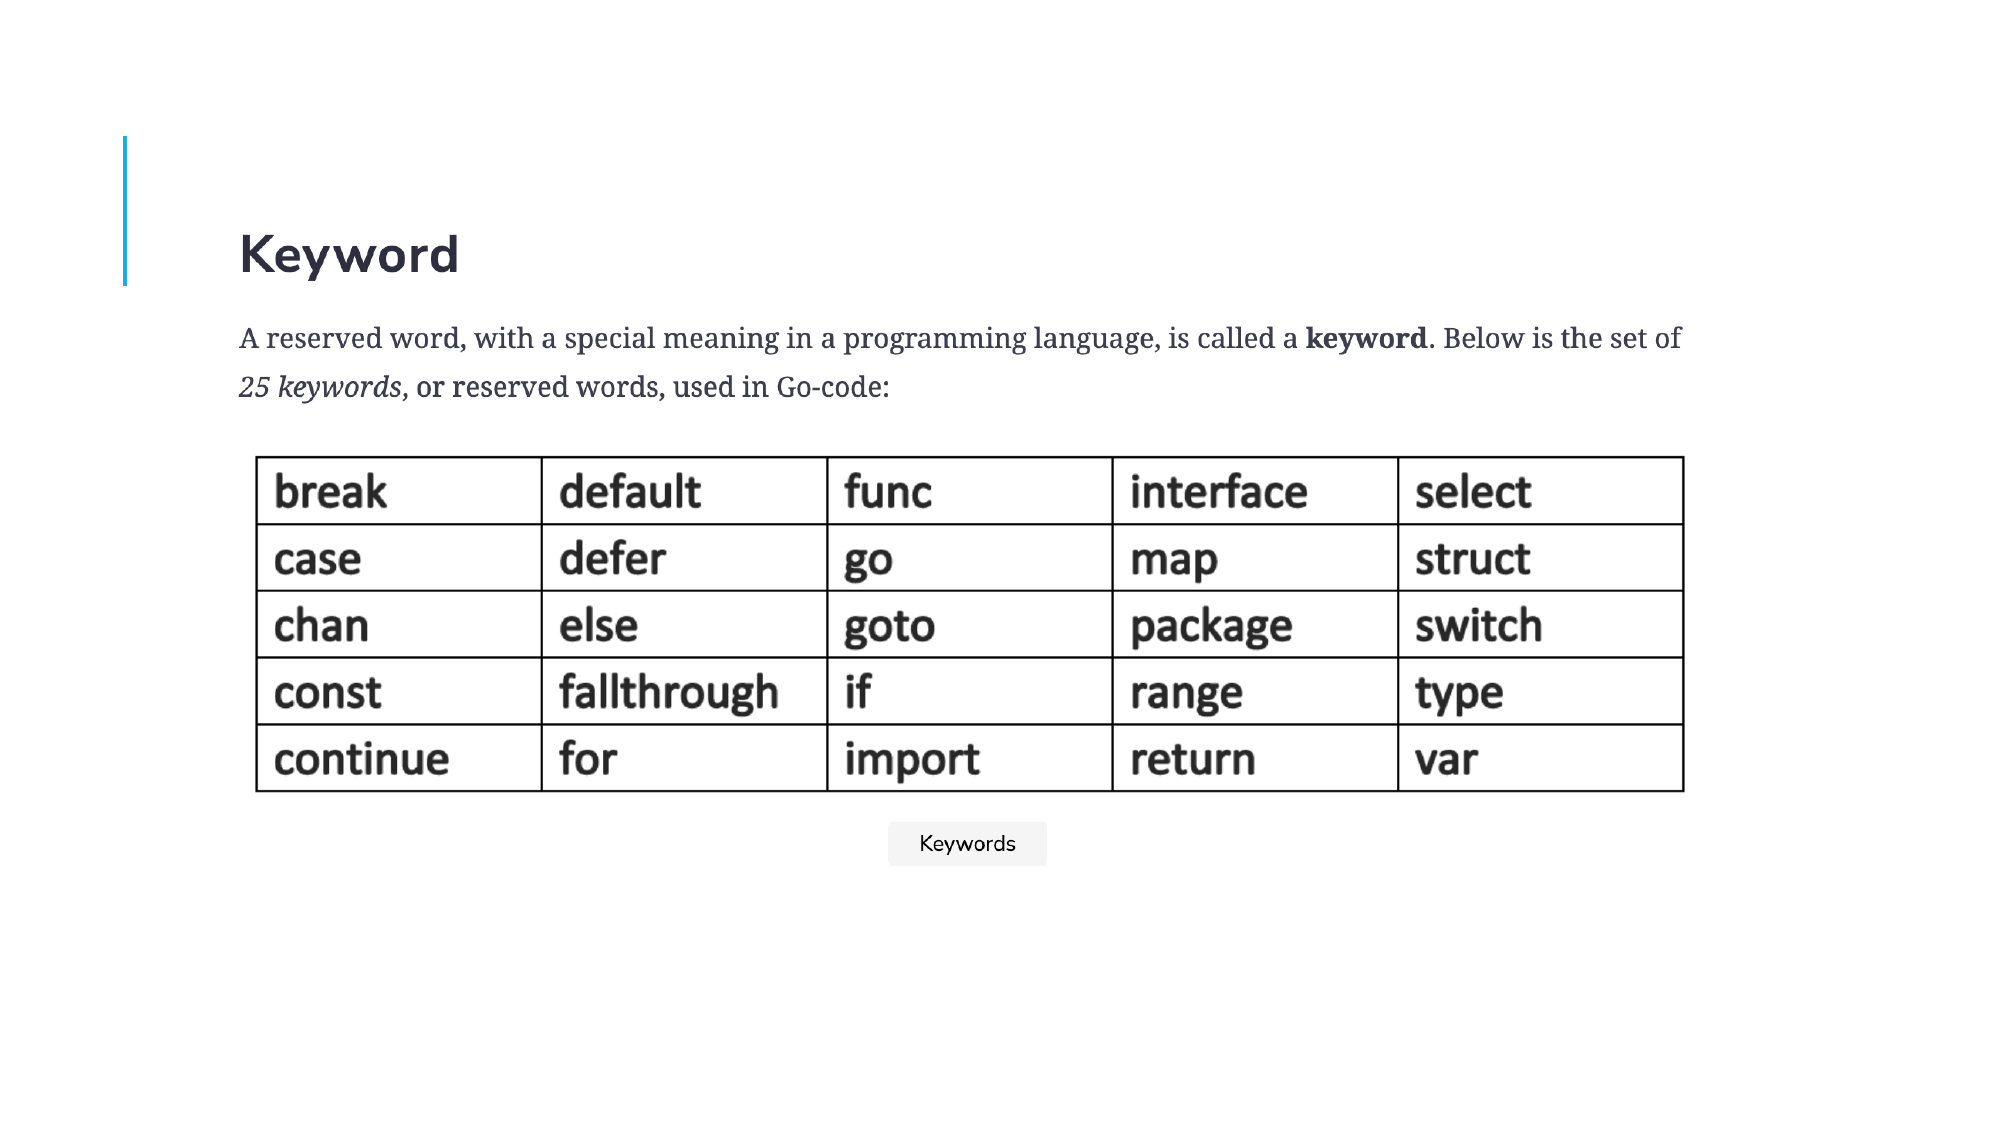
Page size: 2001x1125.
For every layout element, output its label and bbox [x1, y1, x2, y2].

picture [205, 218, 1725, 880]
